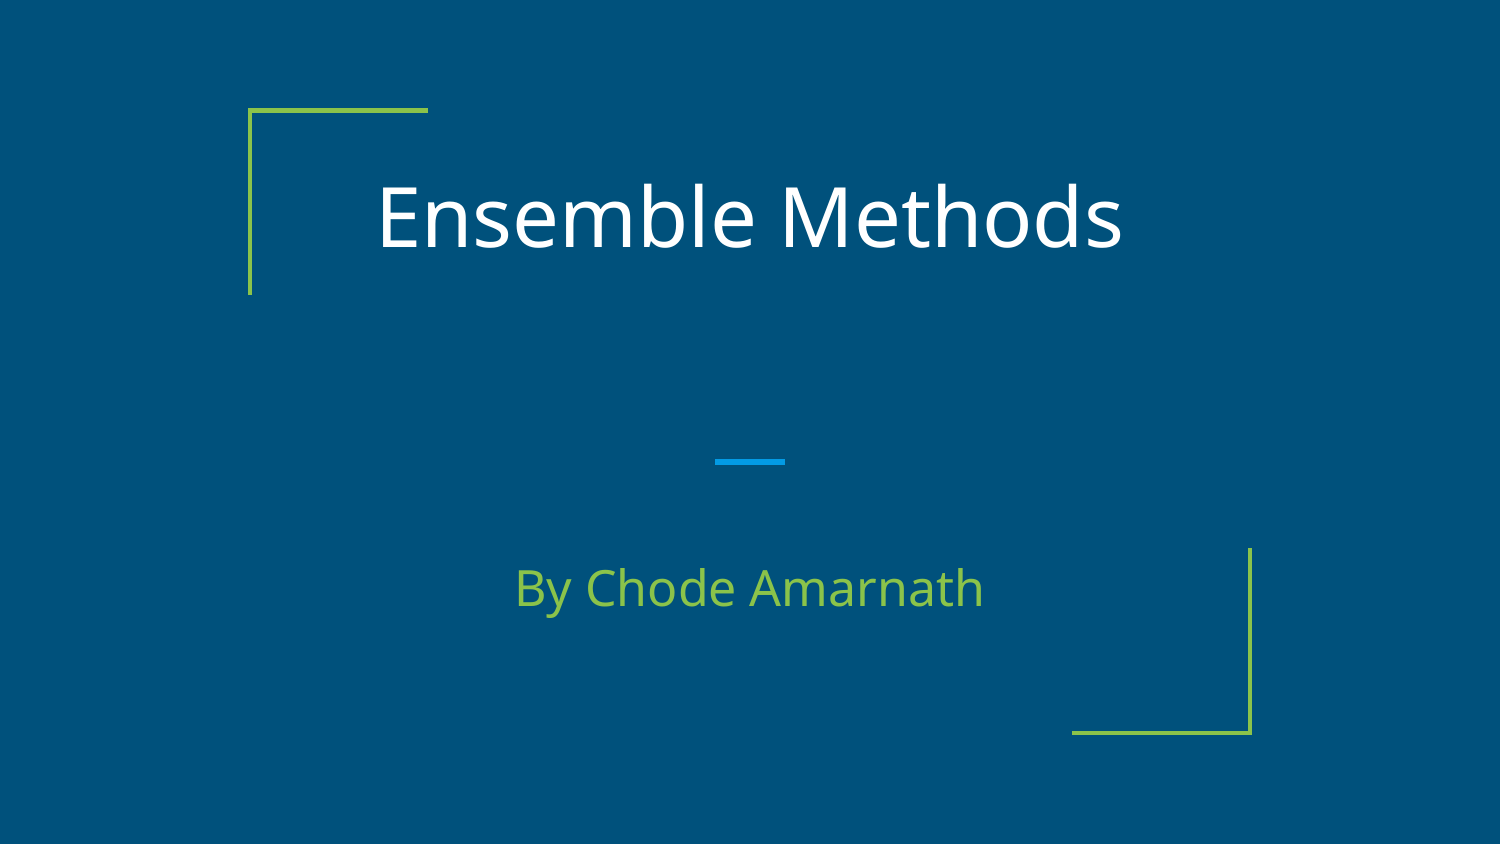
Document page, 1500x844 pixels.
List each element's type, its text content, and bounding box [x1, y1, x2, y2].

subtitle By Chode Amarnath [275, 541, 1225, 691]
title Ensemble Methods [275, 129, 1225, 279]
